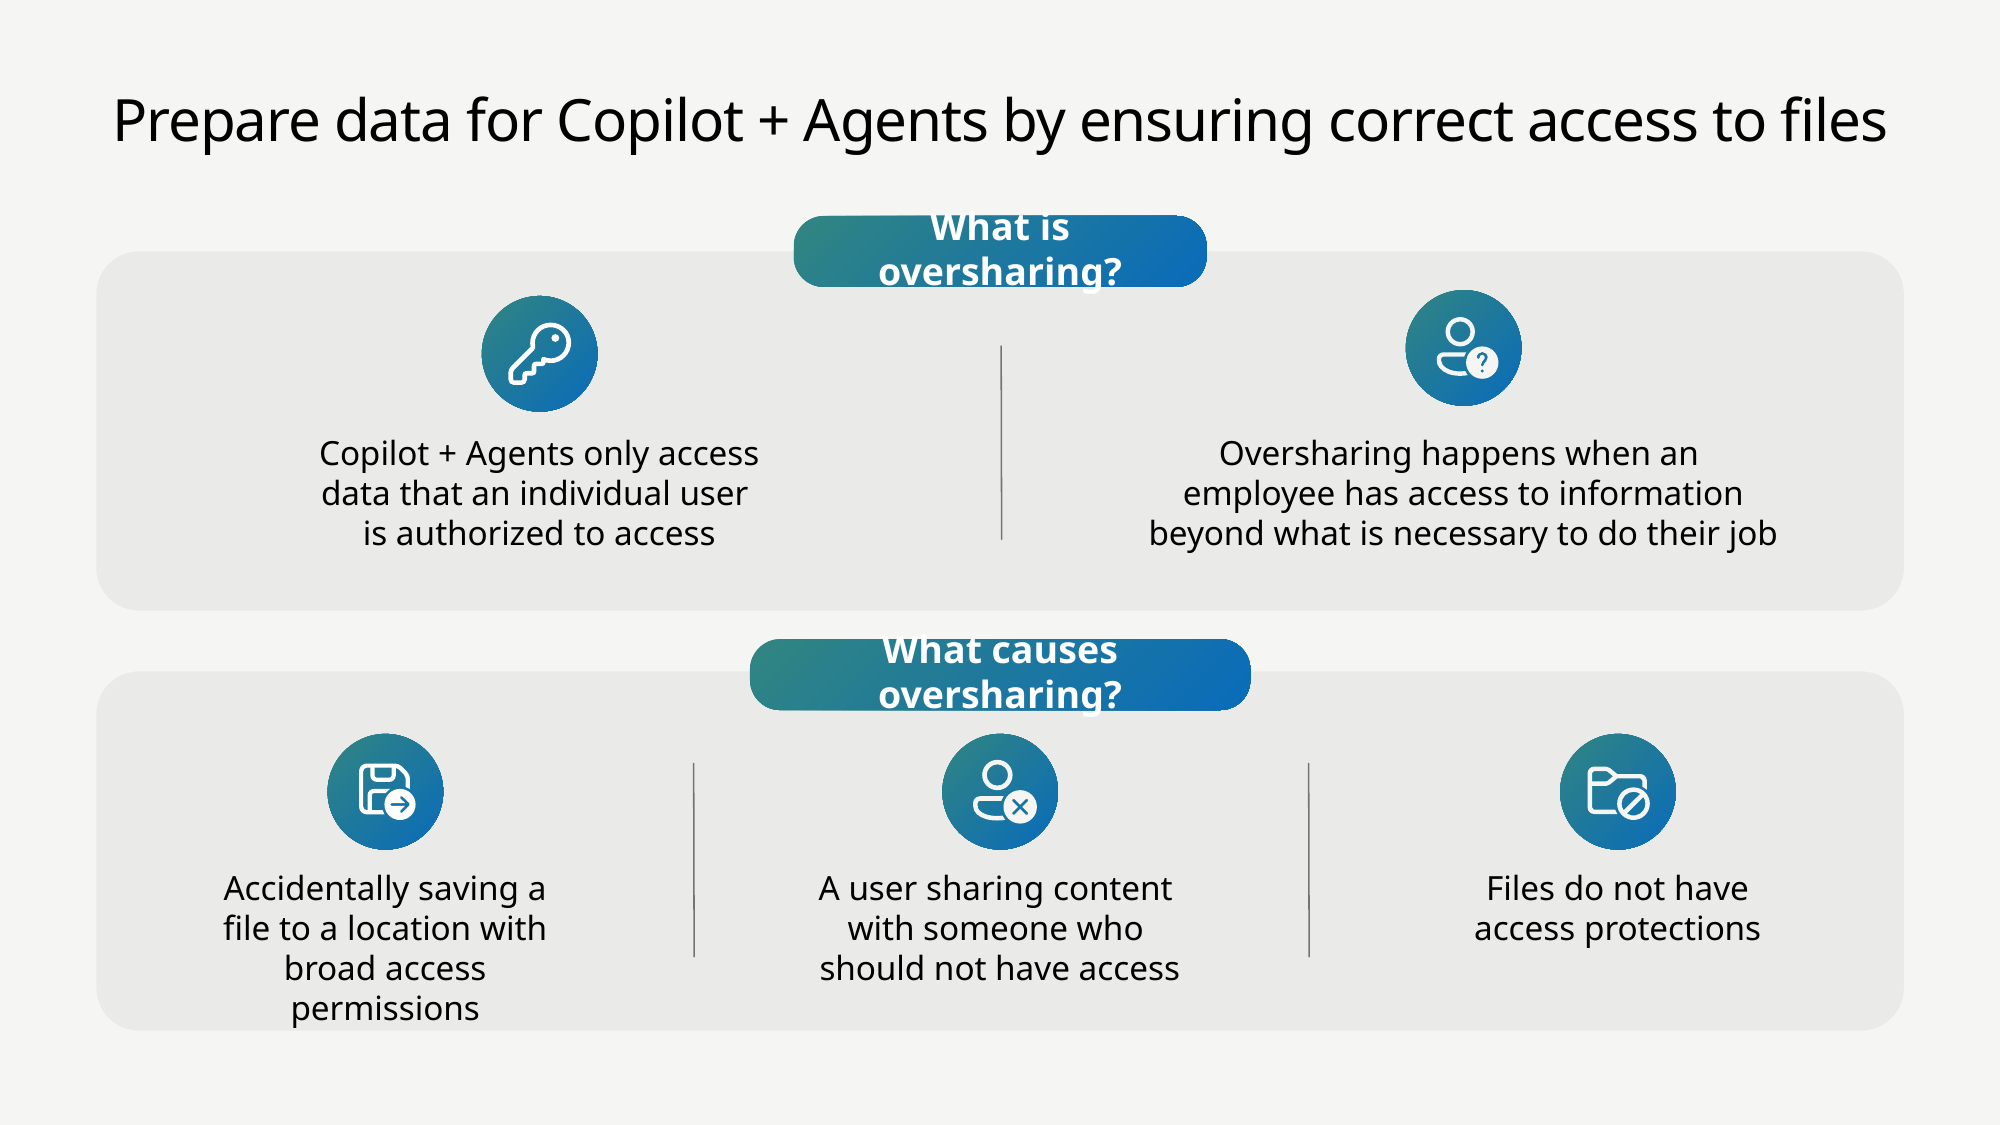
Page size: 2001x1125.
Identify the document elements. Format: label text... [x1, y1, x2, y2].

text_box [508, 322, 572, 385]
text_box A user sharing content with someone who should not have access [732, 867, 1268, 988]
text_box [982, 759, 1013, 791]
text_box [1466, 346, 1499, 379]
text_box [1436, 352, 1468, 376]
text_box Copilot + Agents only access data that an individual user is authorized to access [301, 431, 779, 552]
text_box [1405, 290, 1522, 406]
text_box [942, 733, 1058, 850]
text_box Oversharing happens when an employee has access to information beyond what is necessary to do their job [1146, 431, 1781, 552]
text_box [1617, 787, 1650, 820]
text_box Files do not have access protections [1449, 867, 1787, 948]
text_box [973, 796, 1006, 821]
text_box [1560, 733, 1676, 850]
text_box [327, 733, 444, 850]
text_box [1587, 766, 1647, 815]
text_box [95, 670, 1905, 1032]
text_box [384, 788, 416, 821]
text_box [1445, 317, 1475, 347]
text_box [1003, 790, 1037, 824]
text_box [359, 763, 410, 815]
title Prepare data for Copilot + Agents by ensuring correct access to files [96, 82, 1904, 174]
text_box [481, 295, 598, 412]
text_box What causes oversharing? [750, 639, 1251, 711]
text_box [95, 250, 1905, 612]
text_box What is oversharing? [793, 215, 1207, 287]
text_box Accidentally saving a file to a location with broad access permissions [200, 867, 571, 1028]
